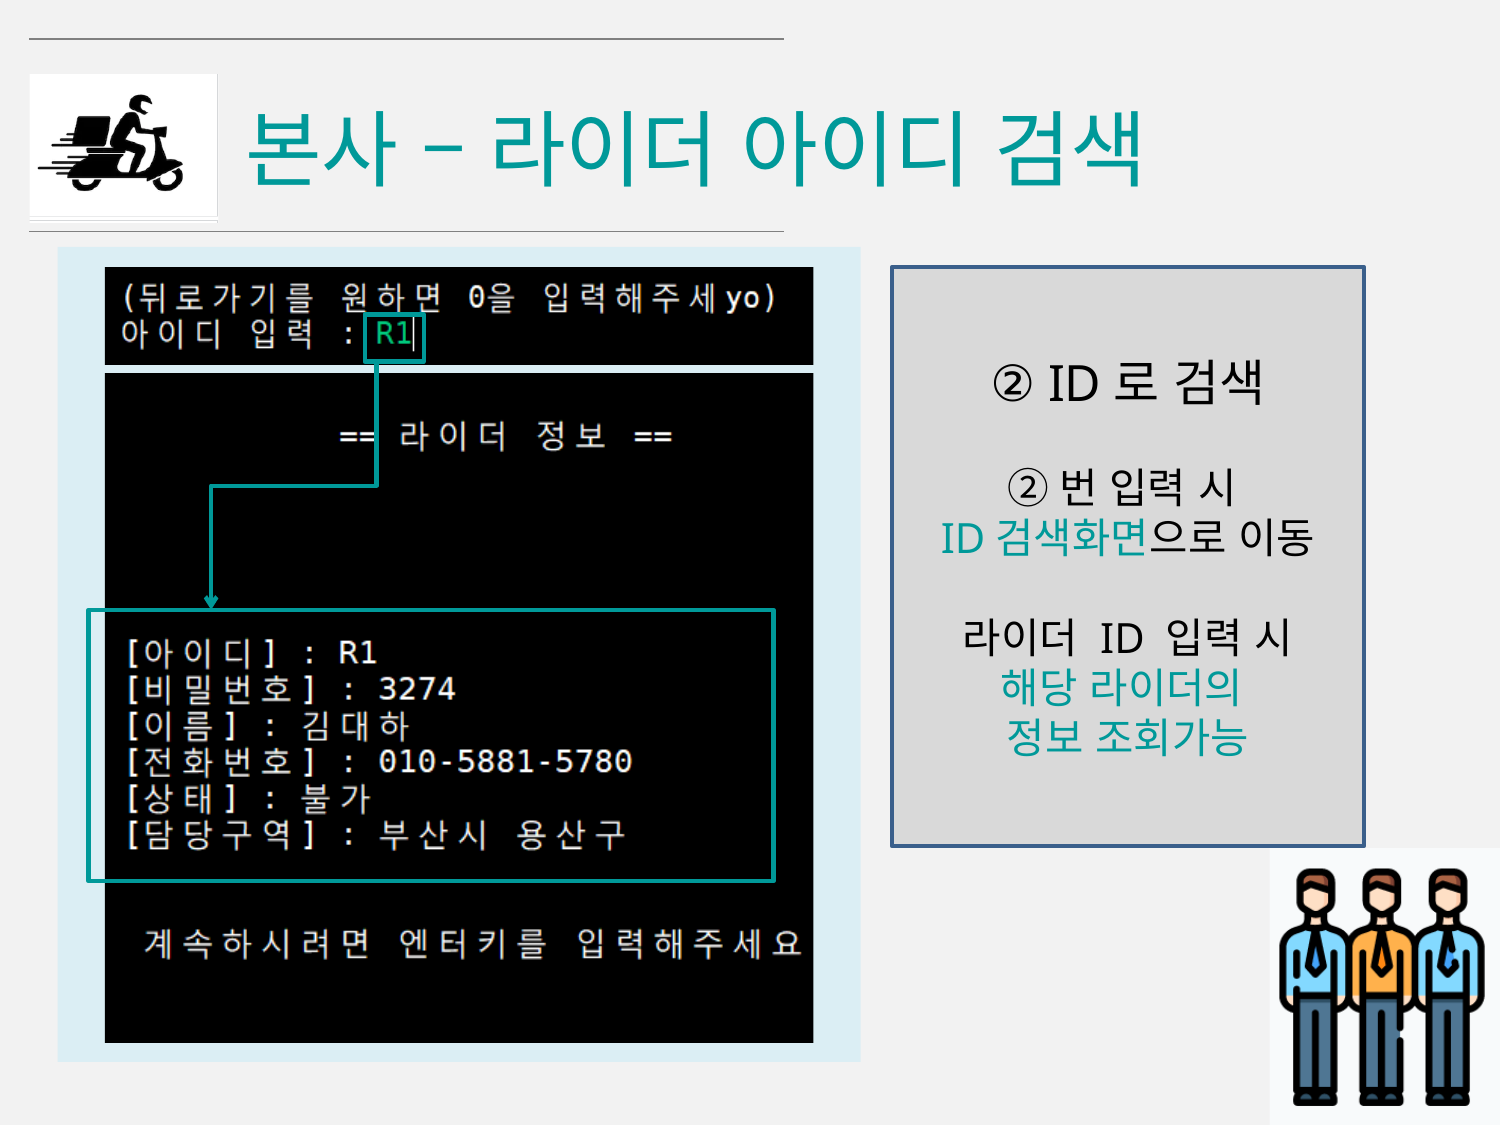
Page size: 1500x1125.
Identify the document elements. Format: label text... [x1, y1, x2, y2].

text_box [55, 245, 863, 1064]
picture [1269, 847, 1500, 1125]
text_box 본사 – 라이더 아이디 검색 [230, 90, 1301, 205]
picture [29, 73, 219, 224]
text_box ② ID로 검색 ②번 입력 시 ID검색화면으로 이동 라이더 ID 입력 시 해당 라이더의 정보 조회가능 [890, 265, 1366, 848]
picture [104, 266, 814, 365]
picture [104, 373, 814, 1043]
text_box [86, 608, 99, 883]
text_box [169, 402, 418, 569]
